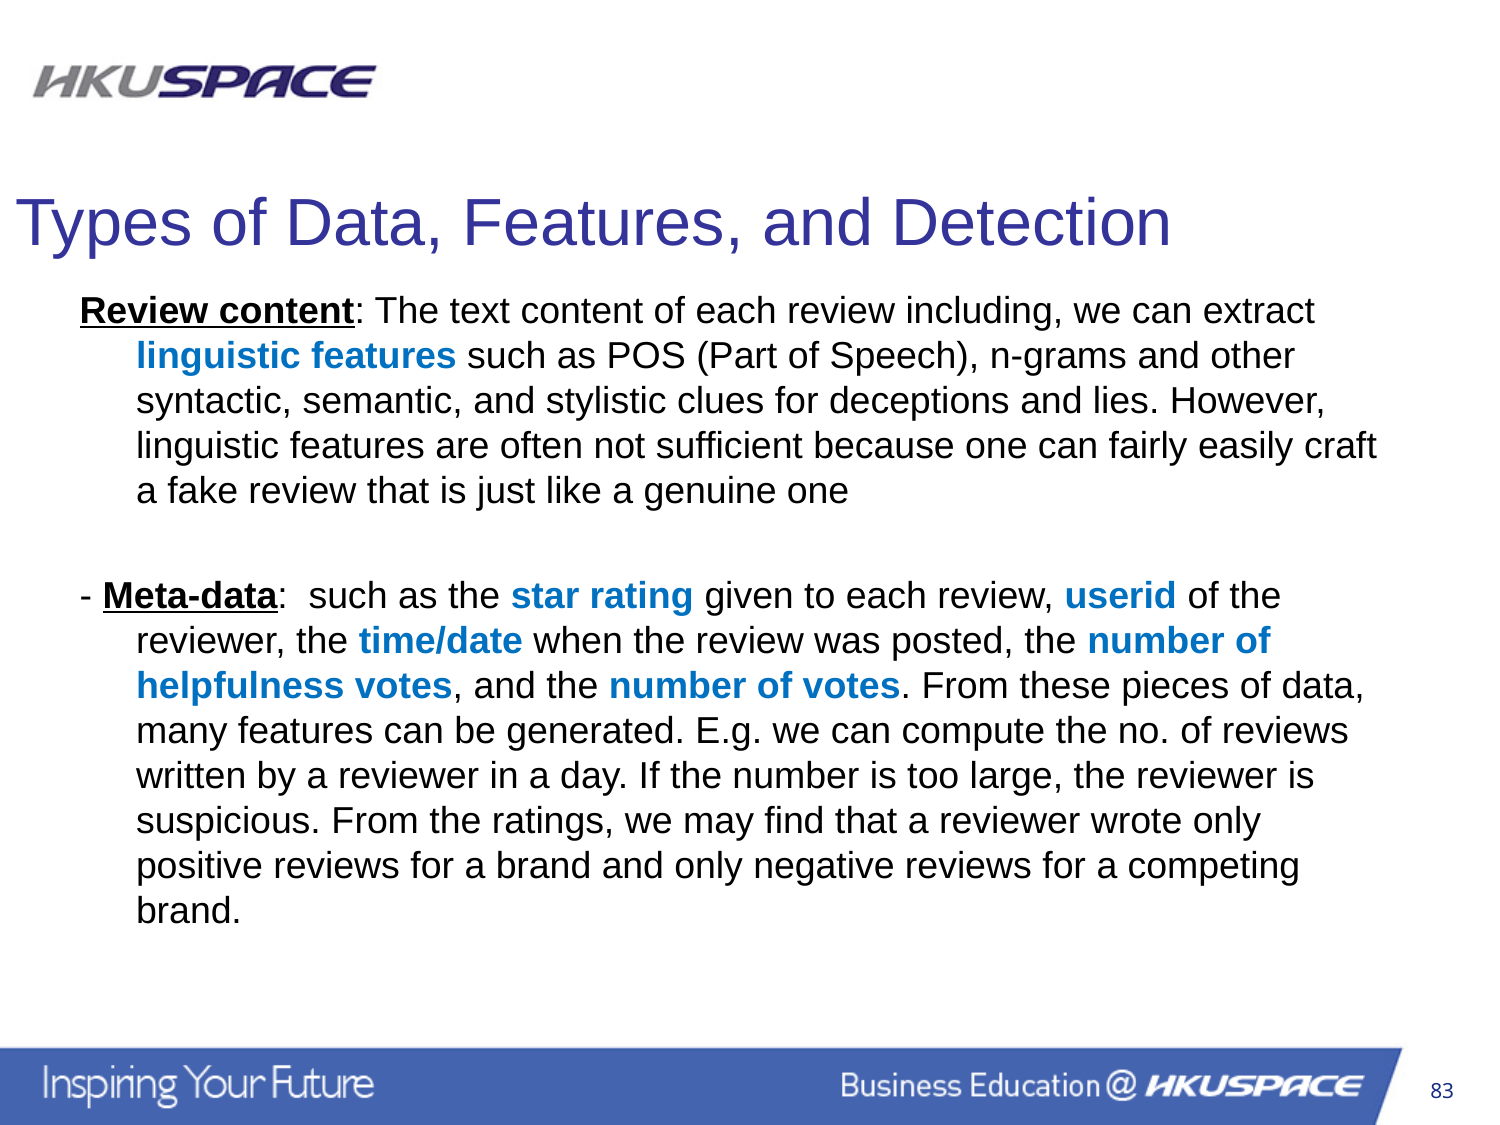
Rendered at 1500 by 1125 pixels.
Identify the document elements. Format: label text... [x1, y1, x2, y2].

picture [0, 0, 1500, 1125]
text_box Review content: The text content of each review including, we can extract linguistic features such as POS (Part of Speech), n-grams and other syntactic, semantic, and stylistic clues for deceptions and lies. However, linguistic features are often not sufficient because one can fairly easily craft a fake review that is just like a genuine one - Meta-data: such as the star rating given to each review, userid of the reviewer, the time/date when the review was posted, the number of helpfulness votes, and the number of votes. From these pieces of data, many features can be generated. E.g. we can compute the no. of reviews written by a reviewer in a day. If the number is too large, the reviewer is suspicious. From the ratings, we may find that a reviewer wrote only positive reviews for a brand and only negative reviews for a competing brand. [64, 278, 1412, 1047]
title Types of Data, Features, and Detection [0, 101, 1325, 266]
slide_number 83 [1415, 1070, 1499, 1125]
